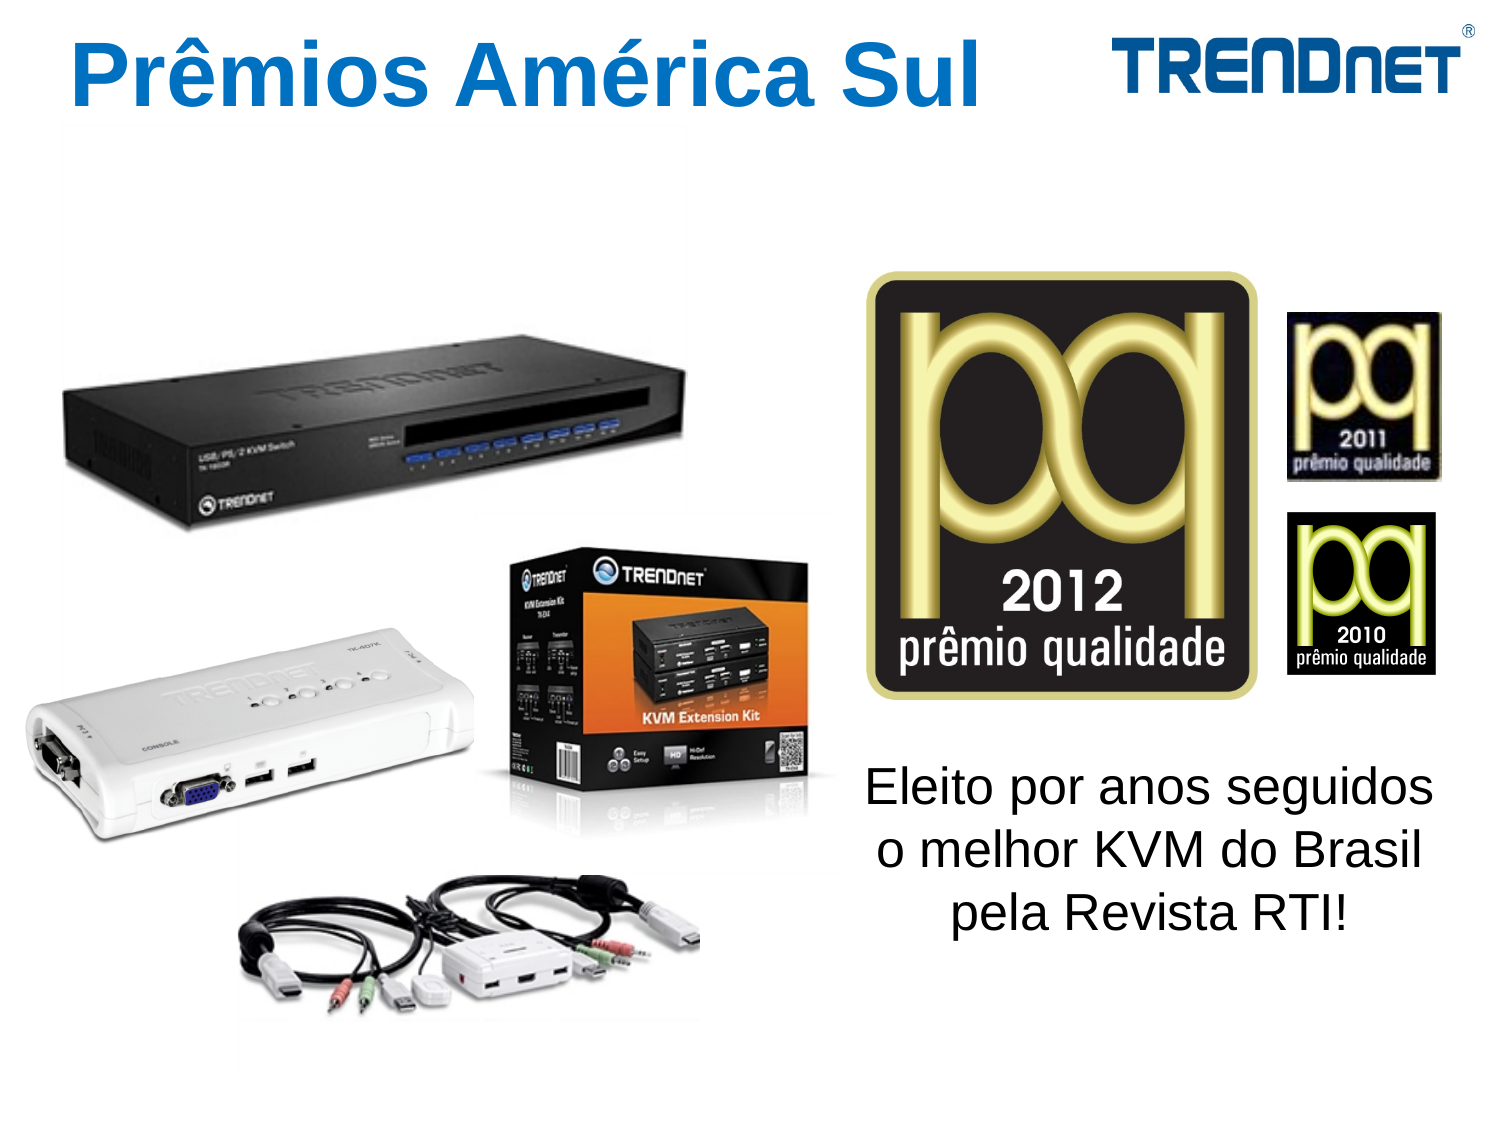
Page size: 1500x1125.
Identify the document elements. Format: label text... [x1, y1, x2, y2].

picture [1450, 24, 1475, 93]
text_box Eleito por anos seguidos o melhor KVM do Brasil pela Revista RTI! [849, 745, 1450, 1011]
picture [1287, 312, 1442, 482]
picture [0, 124, 838, 1076]
picture [866, 271, 1258, 701]
text_box Prêmios América Sul [54, 7, 1450, 133]
picture [1287, 512, 1436, 676]
